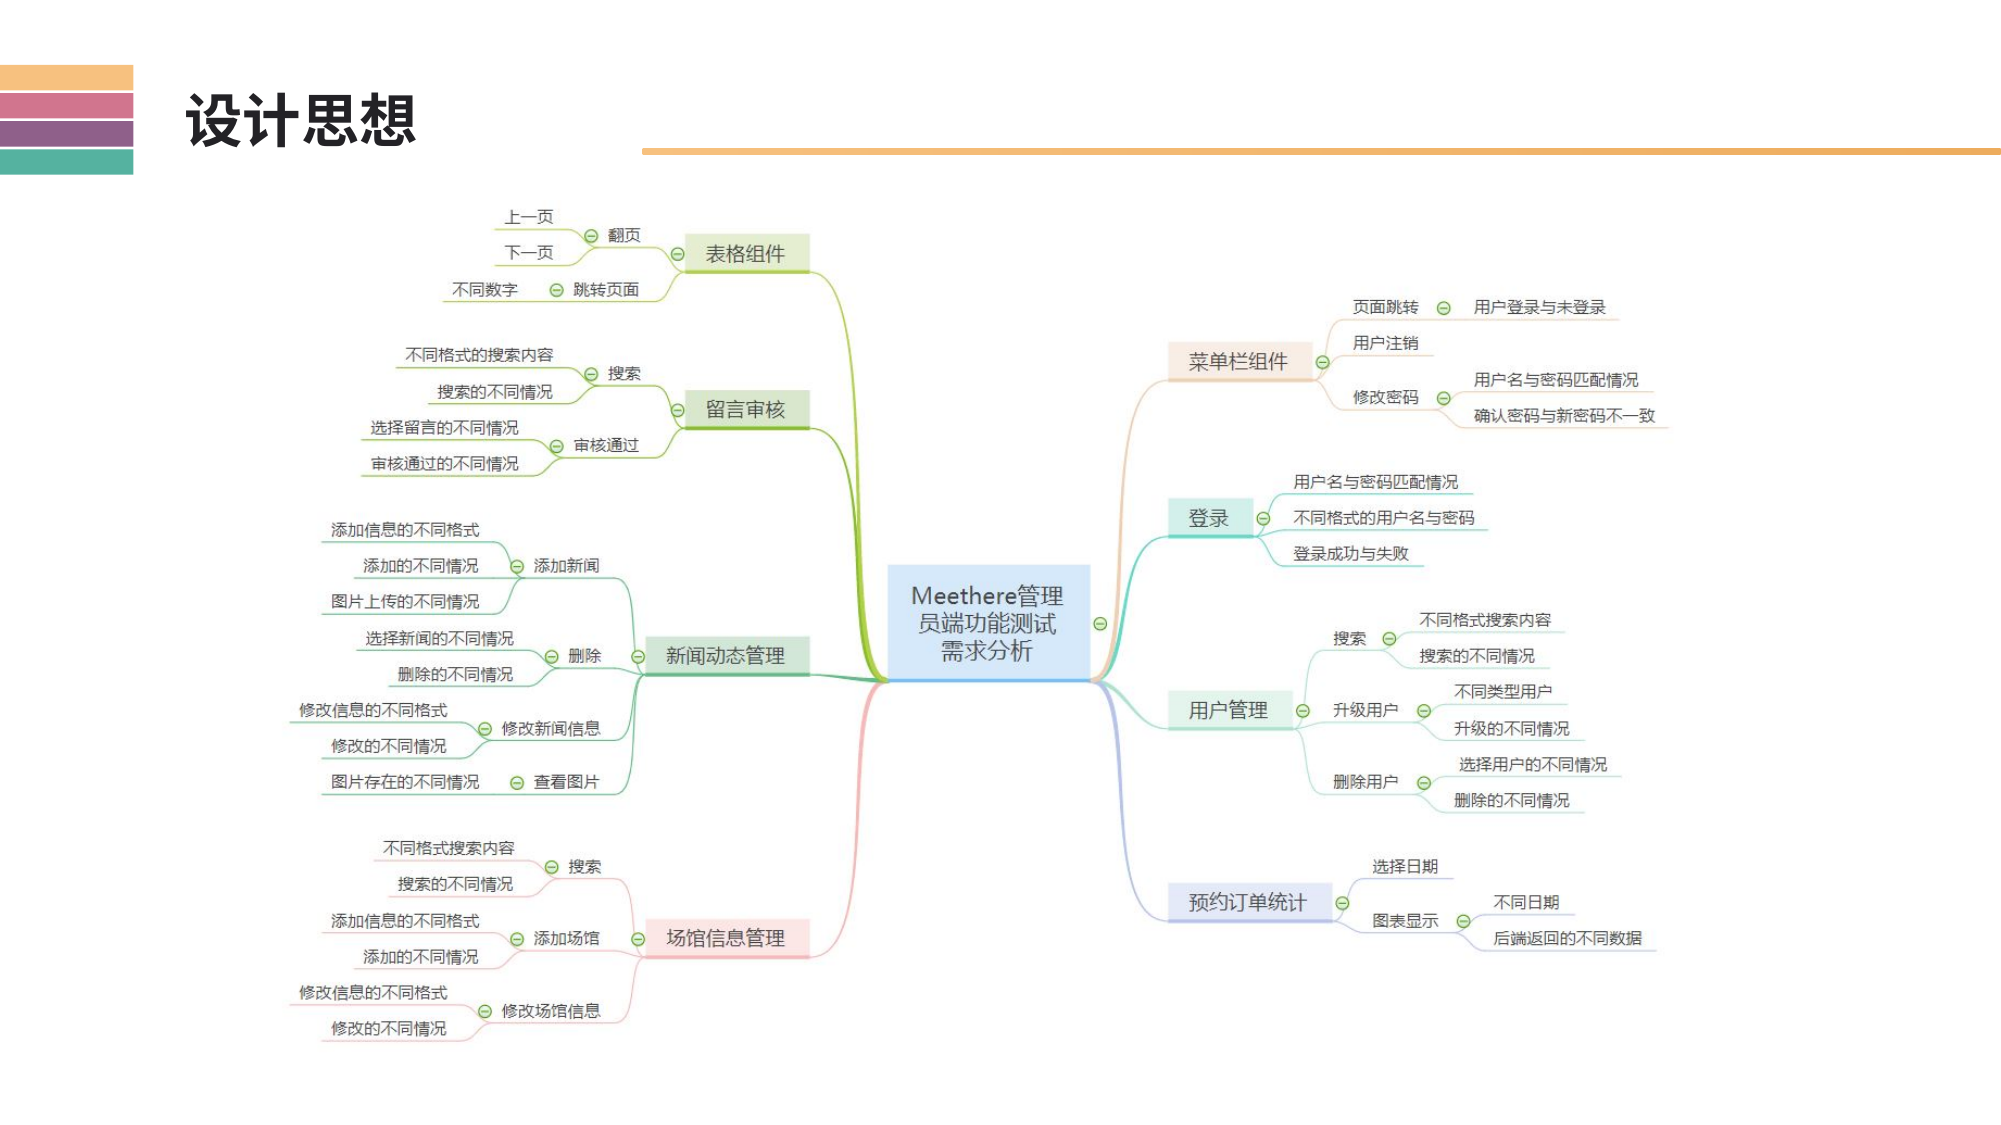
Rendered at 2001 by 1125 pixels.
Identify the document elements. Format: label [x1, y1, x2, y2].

text_box [0, 64, 2000, 175]
picture [265, 200, 1723, 1055]
